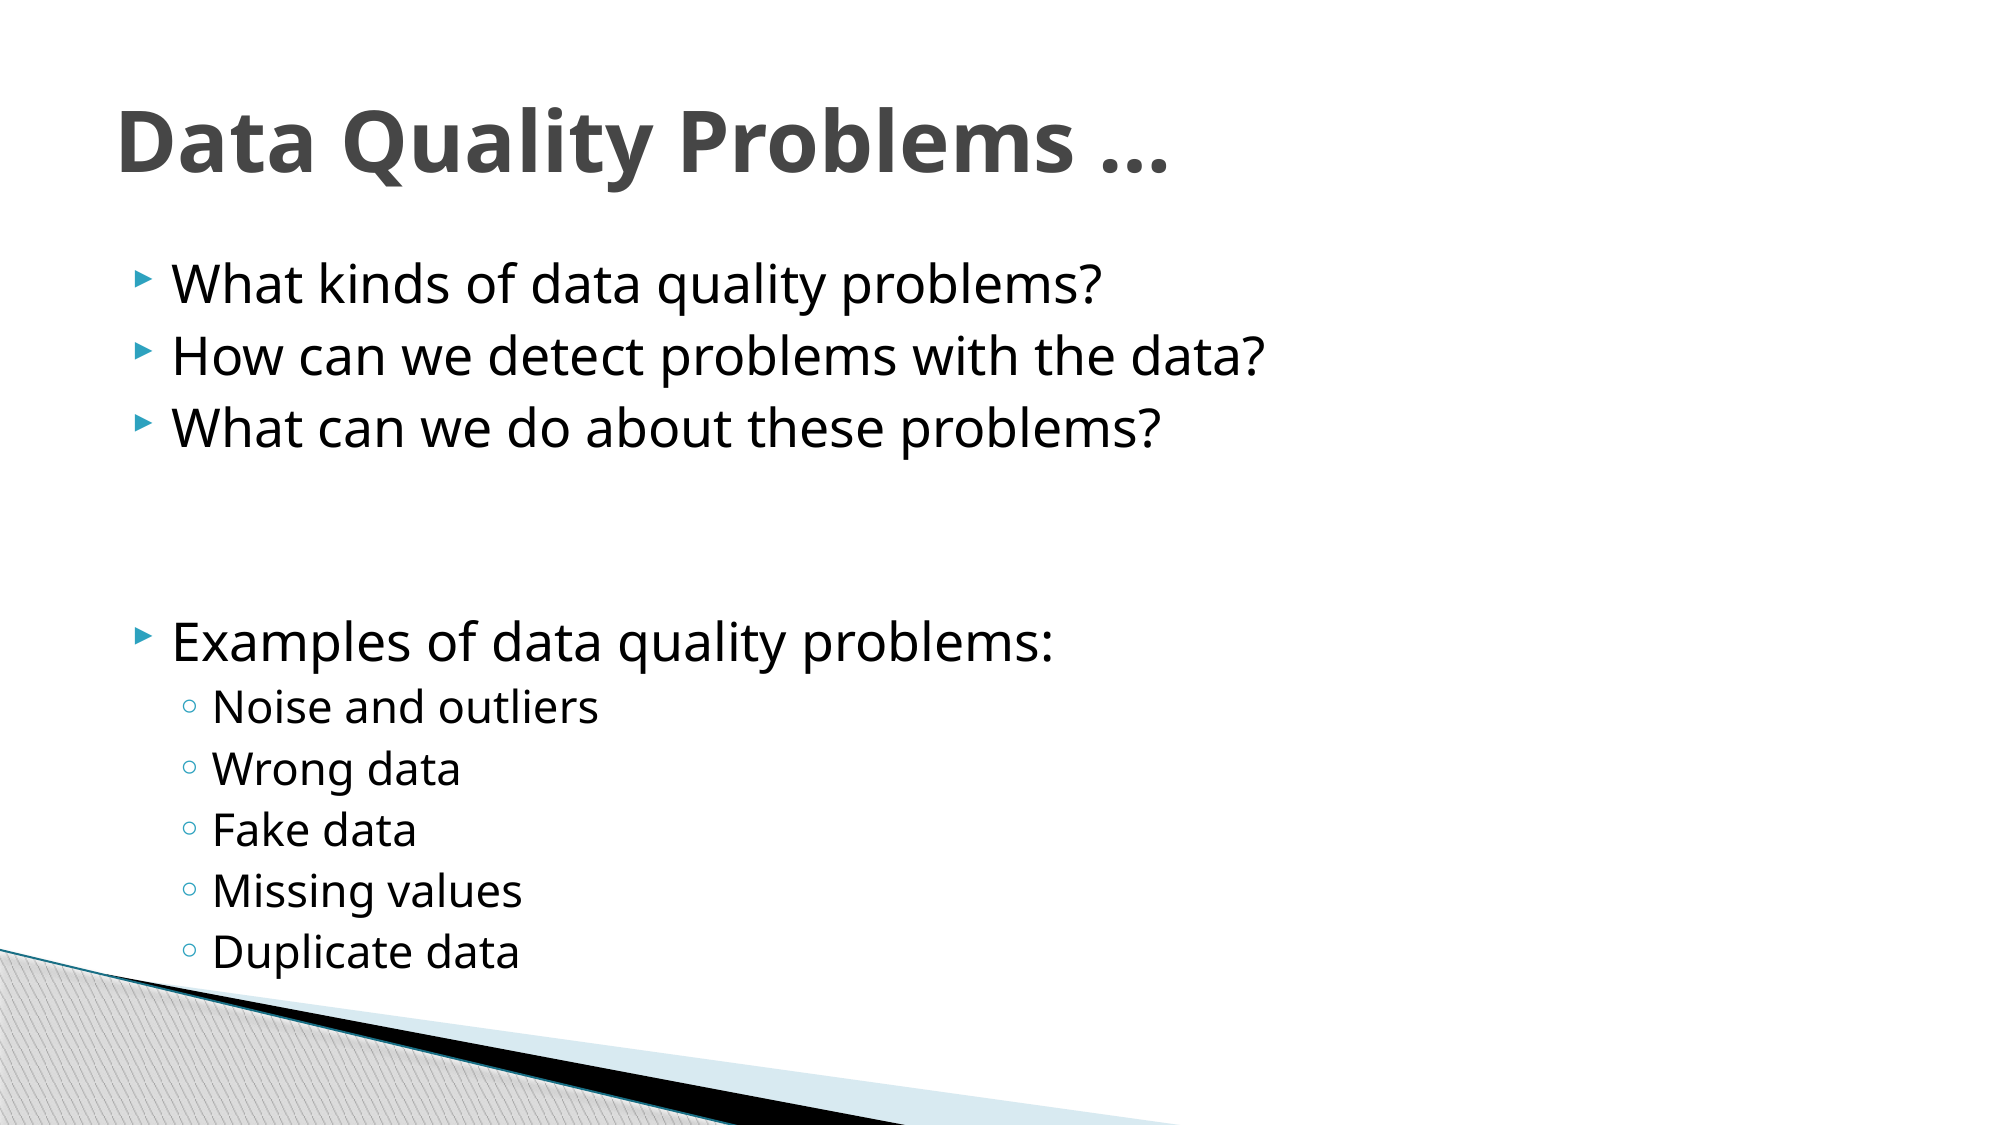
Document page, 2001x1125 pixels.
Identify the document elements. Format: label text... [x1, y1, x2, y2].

title Data Quality Problems … [99, 45, 1900, 233]
list What kinds of data quality problems? How can we detect problems with the data? What can we do about these problems? Examples of data quality problems: Noise and outliers Wrong data Fake data Missing values Duplicate data [99, 243, 1900, 986]
